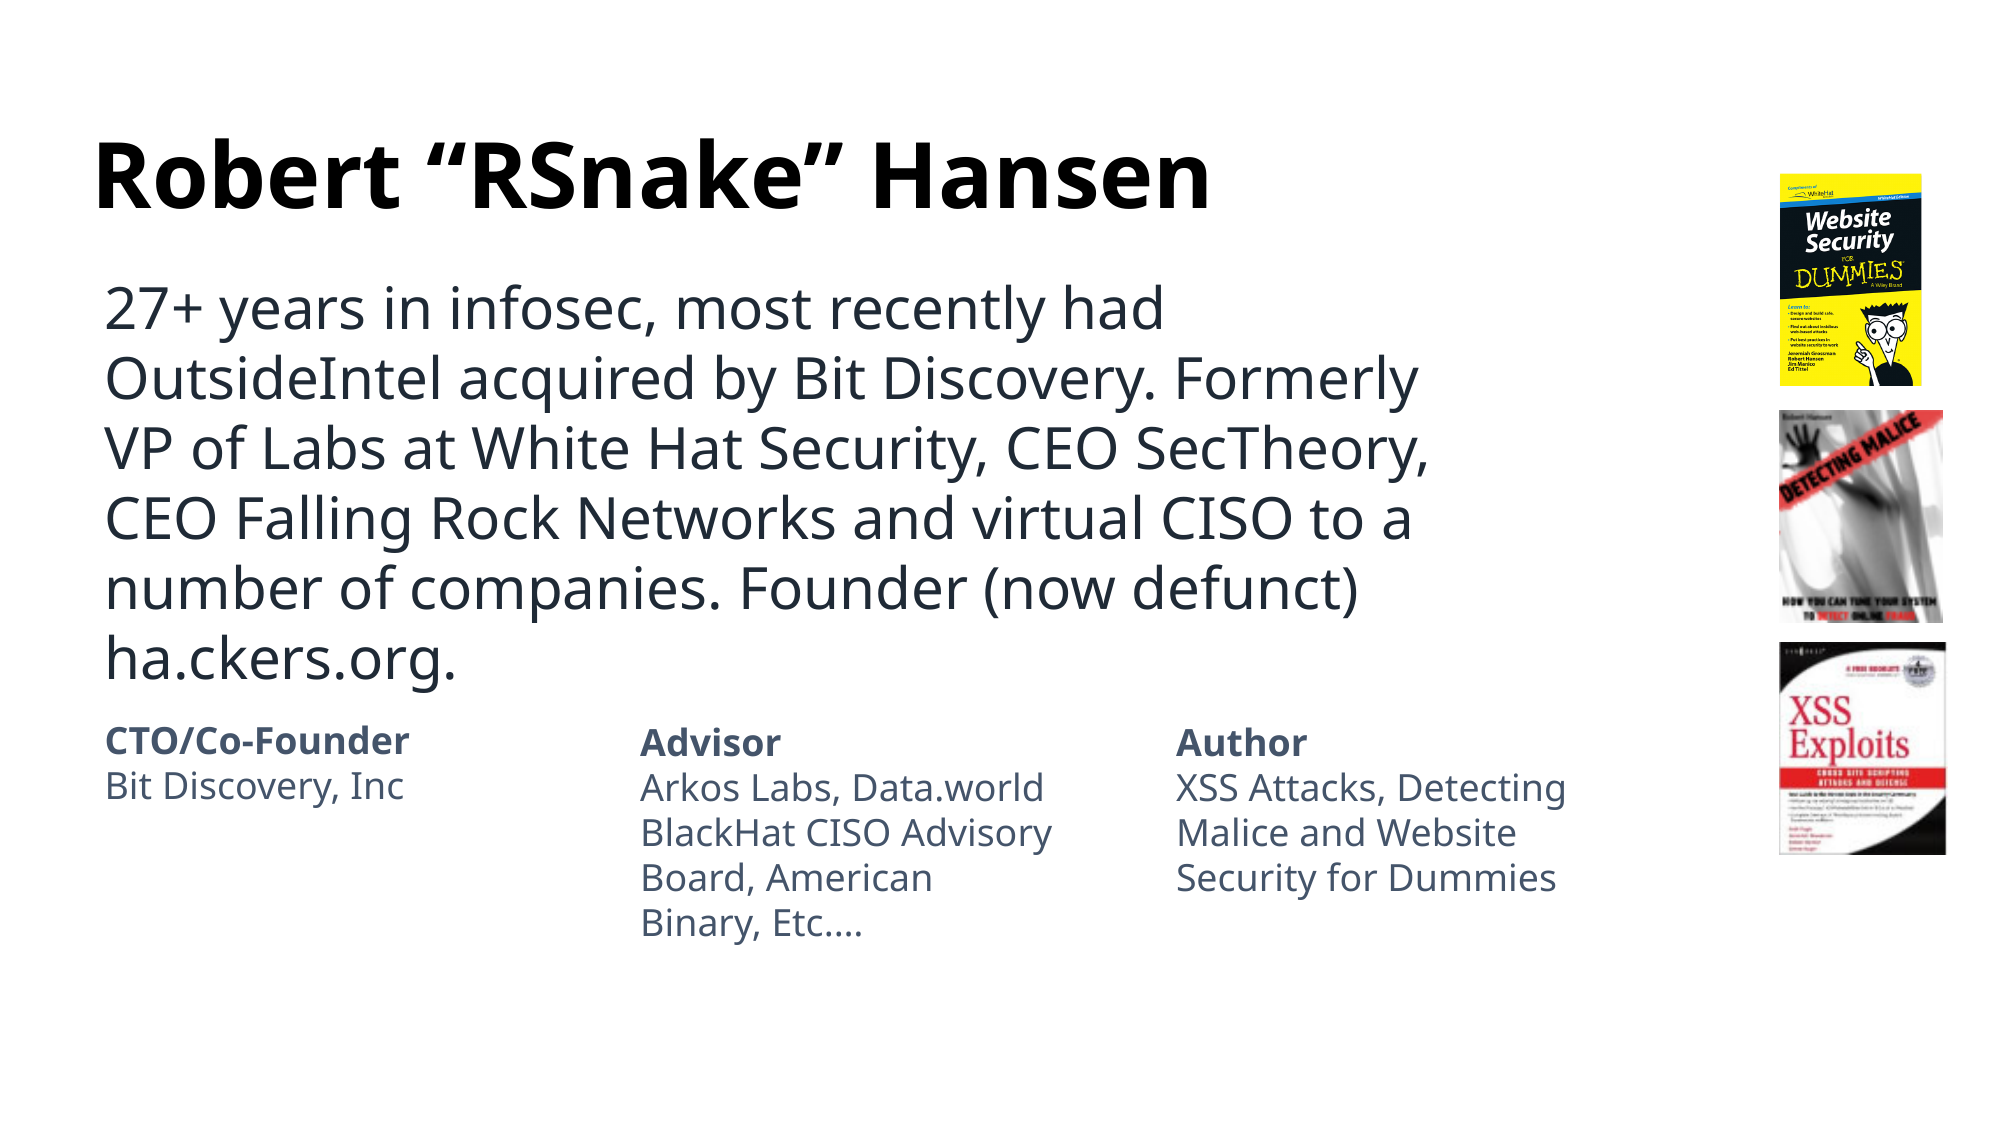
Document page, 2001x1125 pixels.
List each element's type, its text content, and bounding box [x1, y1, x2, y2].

text_box 27+ years in infosec, most recently had OutsideIntel acquired by Bit Discovery. Formerly VP of Labs at White Hat Security, CEO SecTheory, CEO Falling Rock Networks and virtual CISO to a number of companies. Founder (now defunct) ha.ckers.org. [89, 263, 1496, 699]
text_box CTO/Co-Founder Bit Discovery, Inc [89, 709, 543, 815]
text_box Author XSS Attacks, Detecting Malice and Website Security for Dummies [1161, 712, 1614, 907]
text_box Advisor Arkos Labs, Data.world BlackHat CISO Advisory Board, American Binary, Etc.… [625, 712, 1079, 952]
text_box Robert “RSnake” Hansen [77, 109, 1230, 235]
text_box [1779, 173, 1948, 855]
